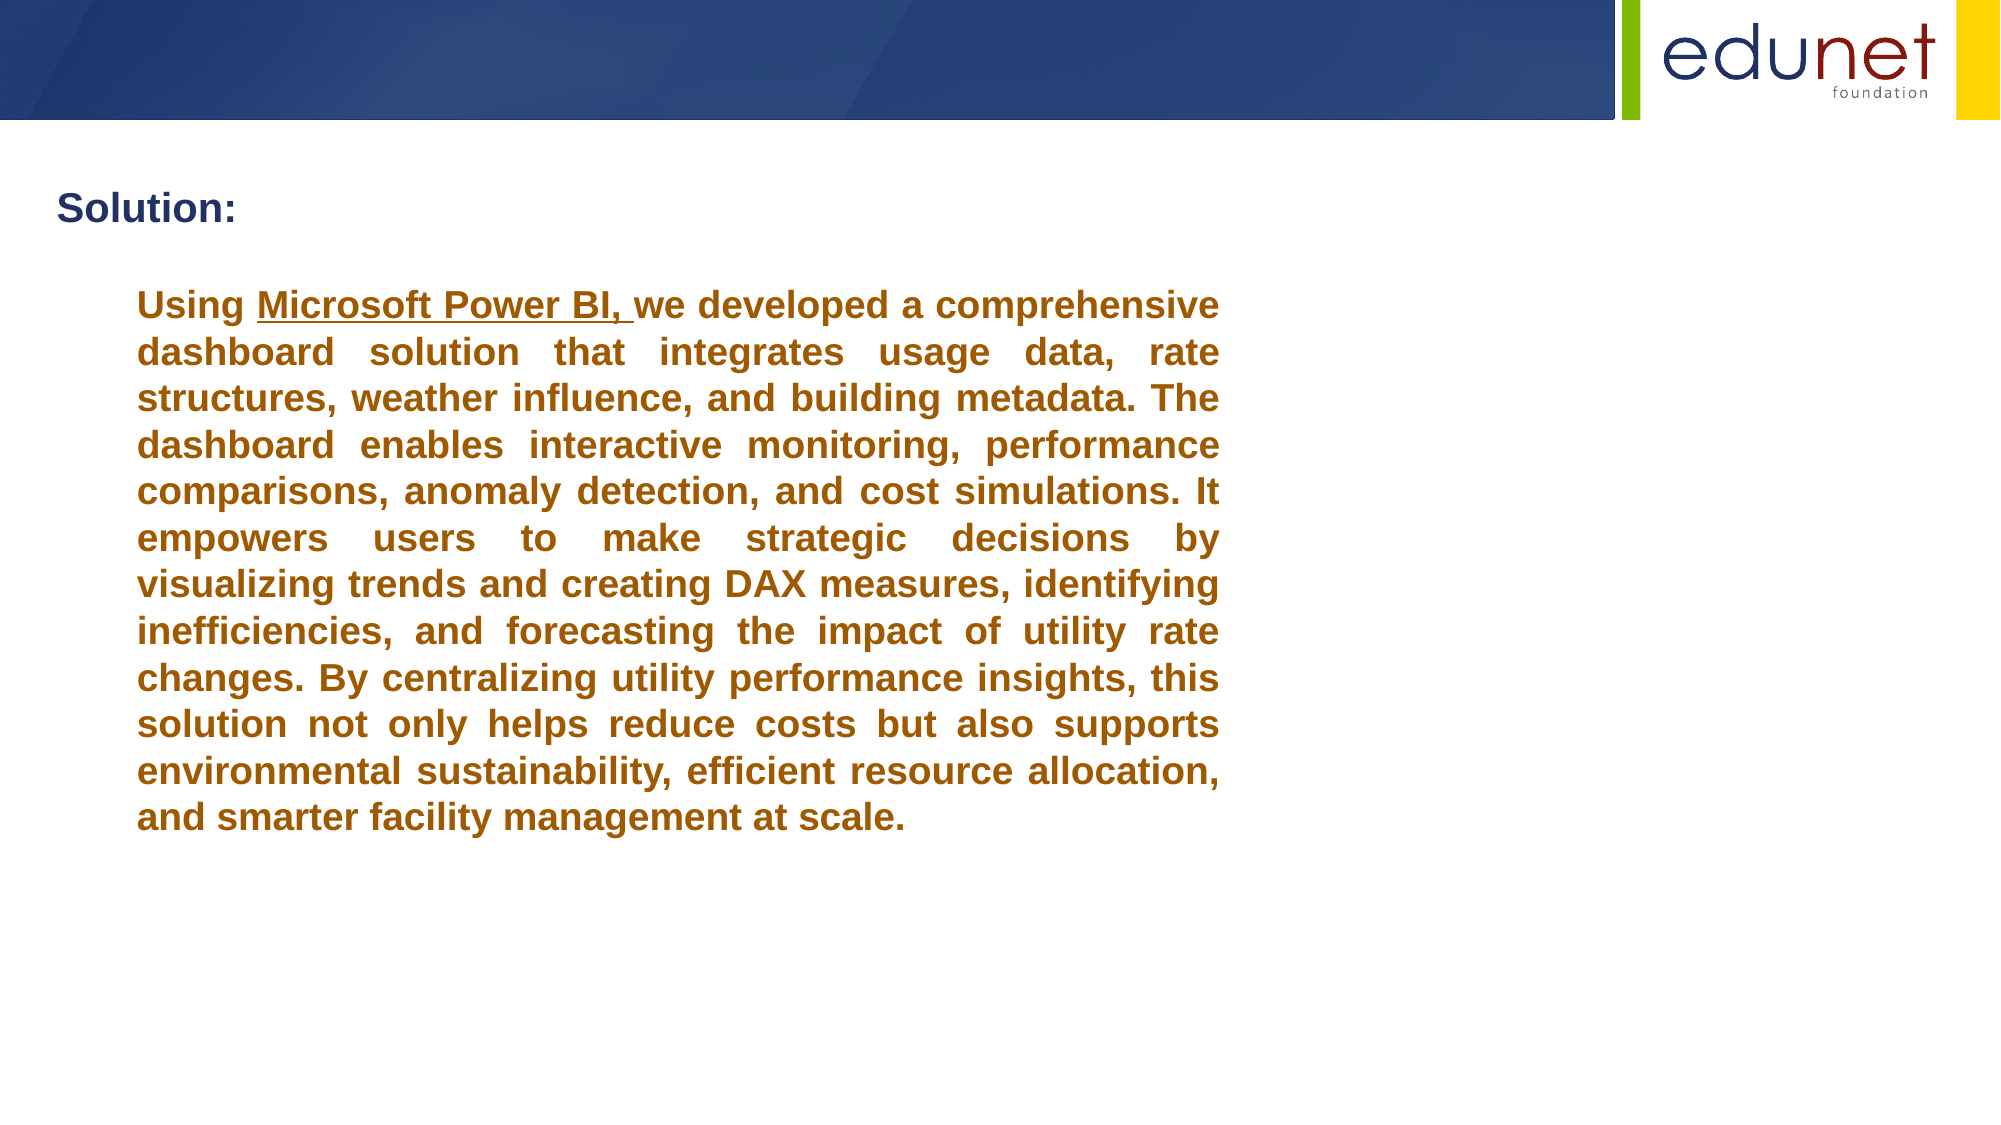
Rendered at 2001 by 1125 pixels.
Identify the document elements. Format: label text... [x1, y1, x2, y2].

picture [1652, 12, 1948, 108]
text_box Using Microsoft Power BI, we developed a comprehensive dashboard solution that integrates usage data, rate structures, weather influence, and building metadata. The dashboard enables interactive monitoring, performance comparisons, anomaly detection, and cost simulations. It empowers users to make strategic decisions by visualizing trends and creating DAX measures, identifying inefficiencies, and forecasting the impact of utility rate changes. By centralizing utility performance insights, this solution not only helps reduce costs but also supports environmental sustainability, efficient resource allocation, and smarter facility management at scale. [122, 272, 1235, 846]
text_box Solution: [41, 172, 1043, 238]
